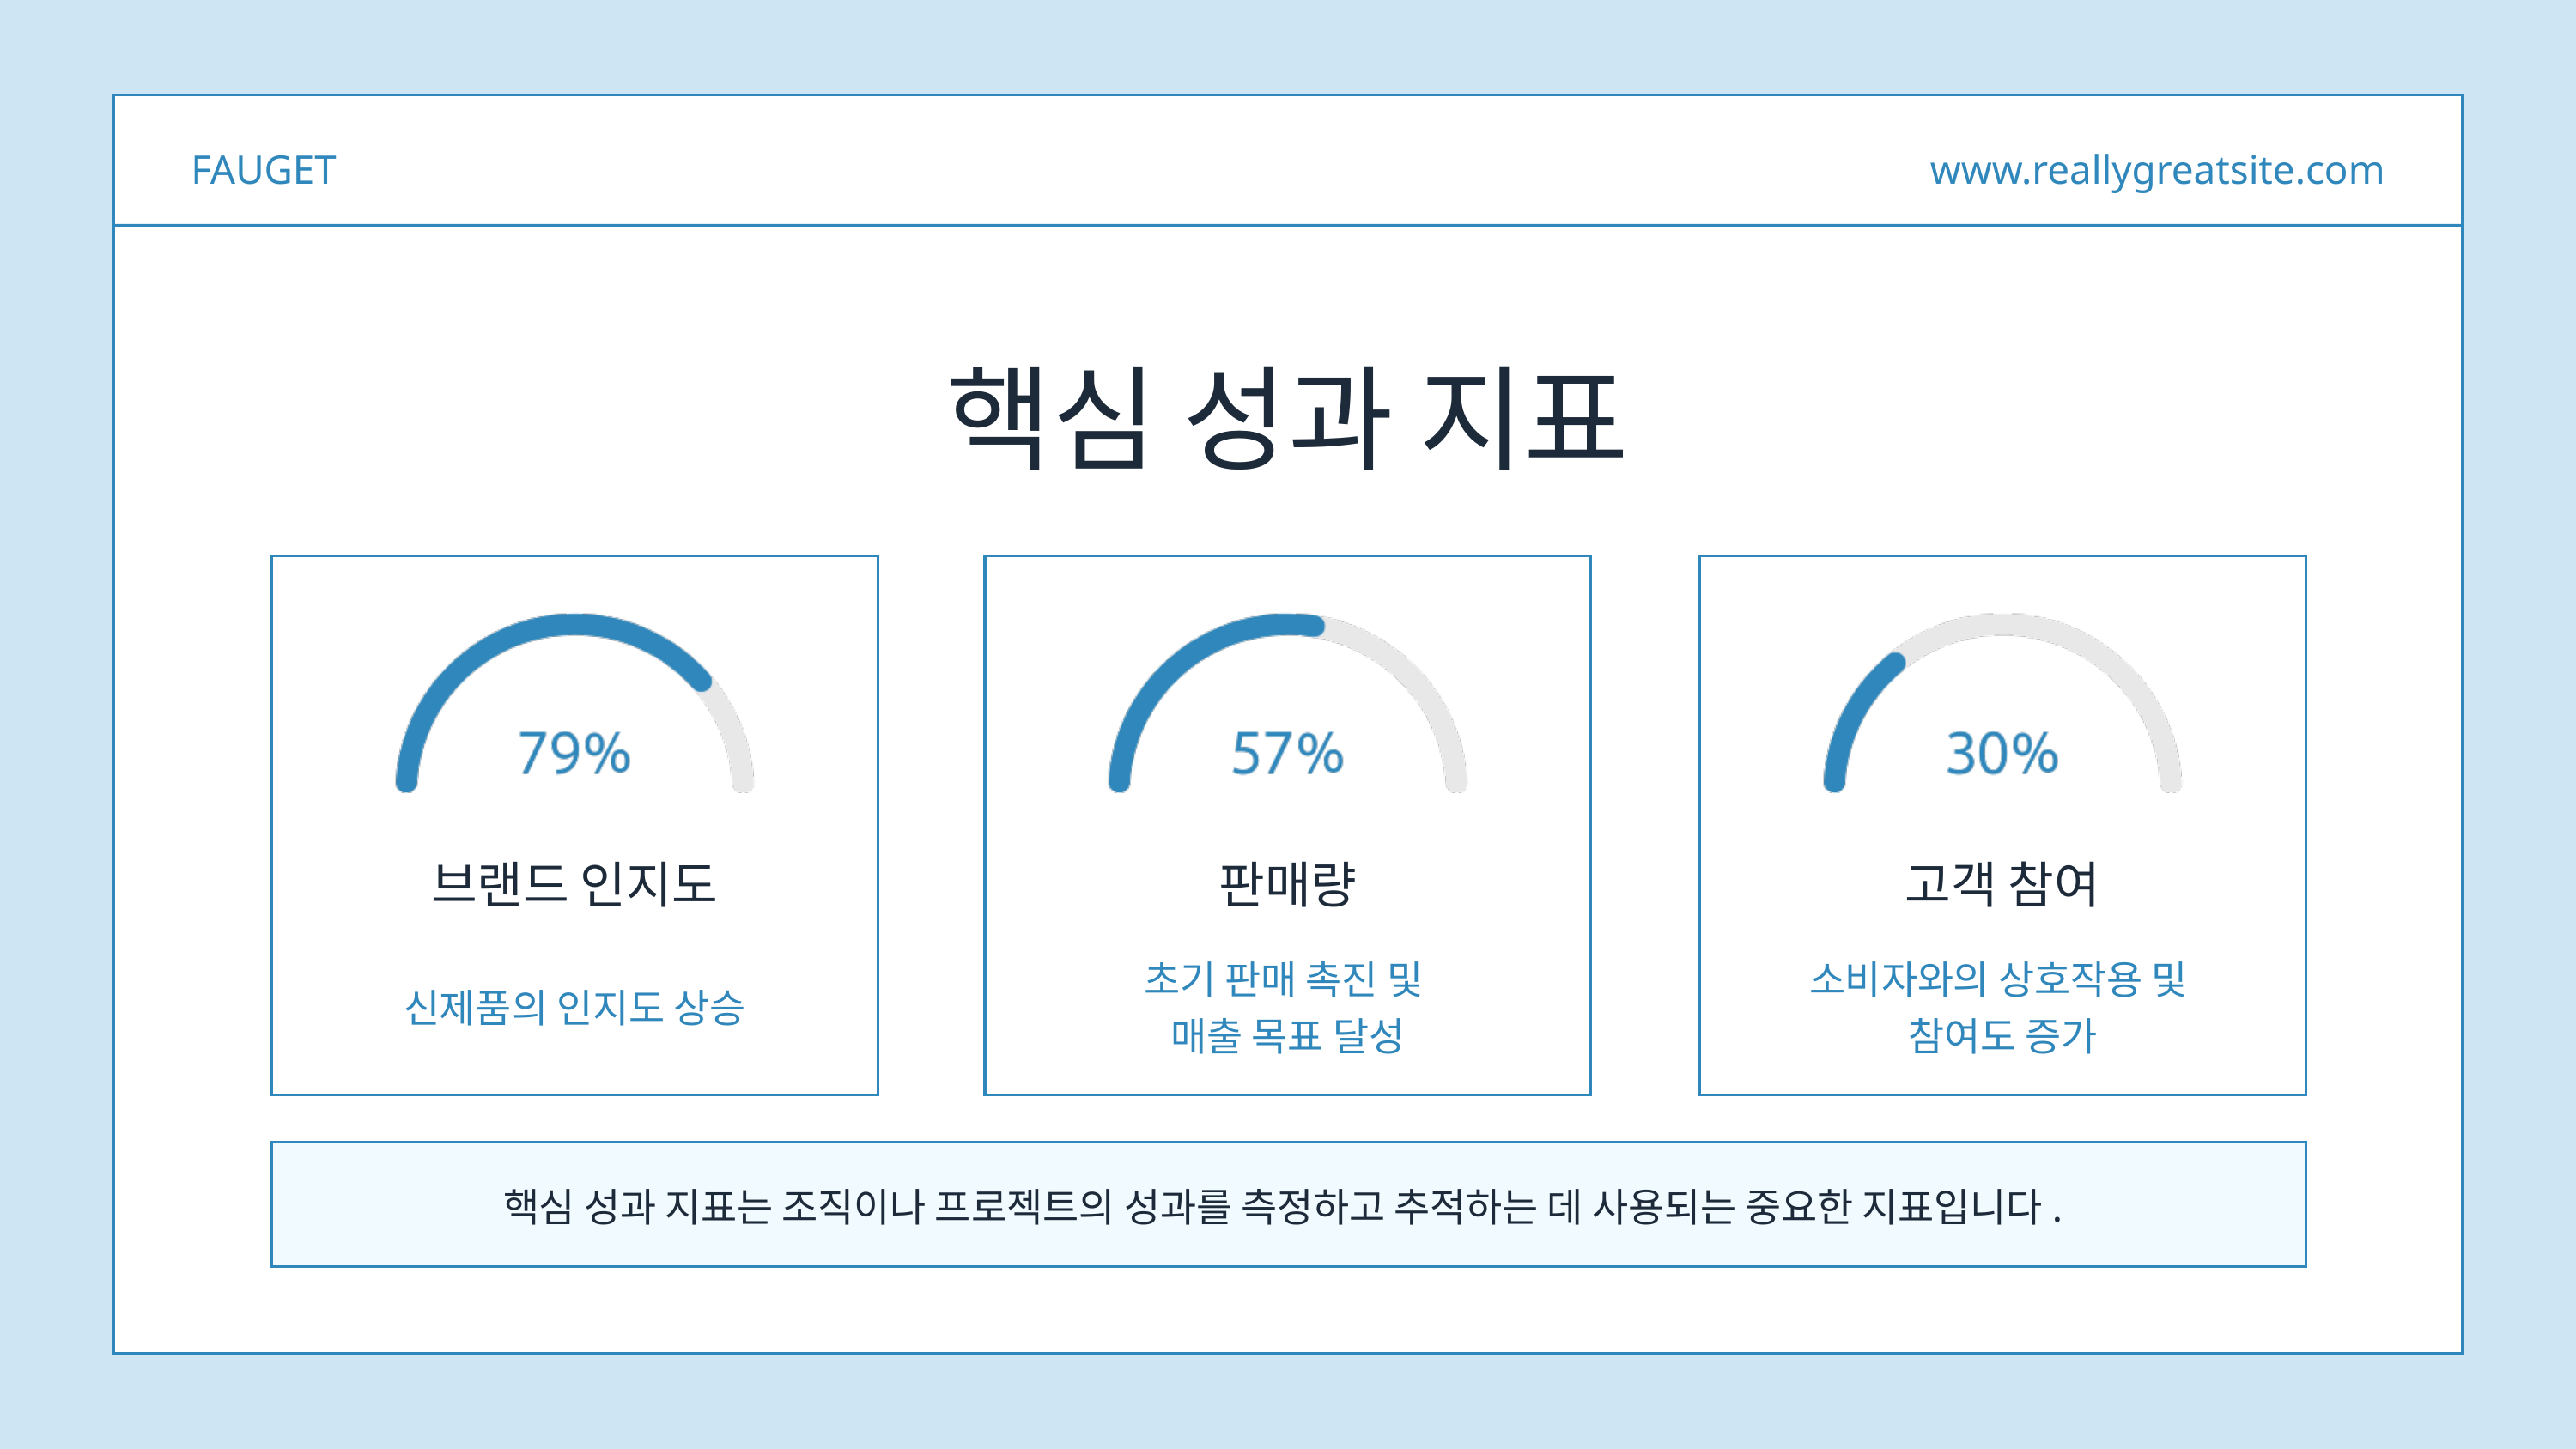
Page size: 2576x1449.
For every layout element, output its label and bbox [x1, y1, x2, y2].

text_box [1699, 555, 2306, 1095]
picture [359, 578, 790, 830]
picture [1072, 578, 1504, 830]
text_box [271, 555, 878, 1095]
text_box [271, 1142, 2306, 1267]
text_box [113, 94, 2463, 1354]
text_box [984, 555, 1592, 1095]
picture [1787, 578, 2218, 830]
